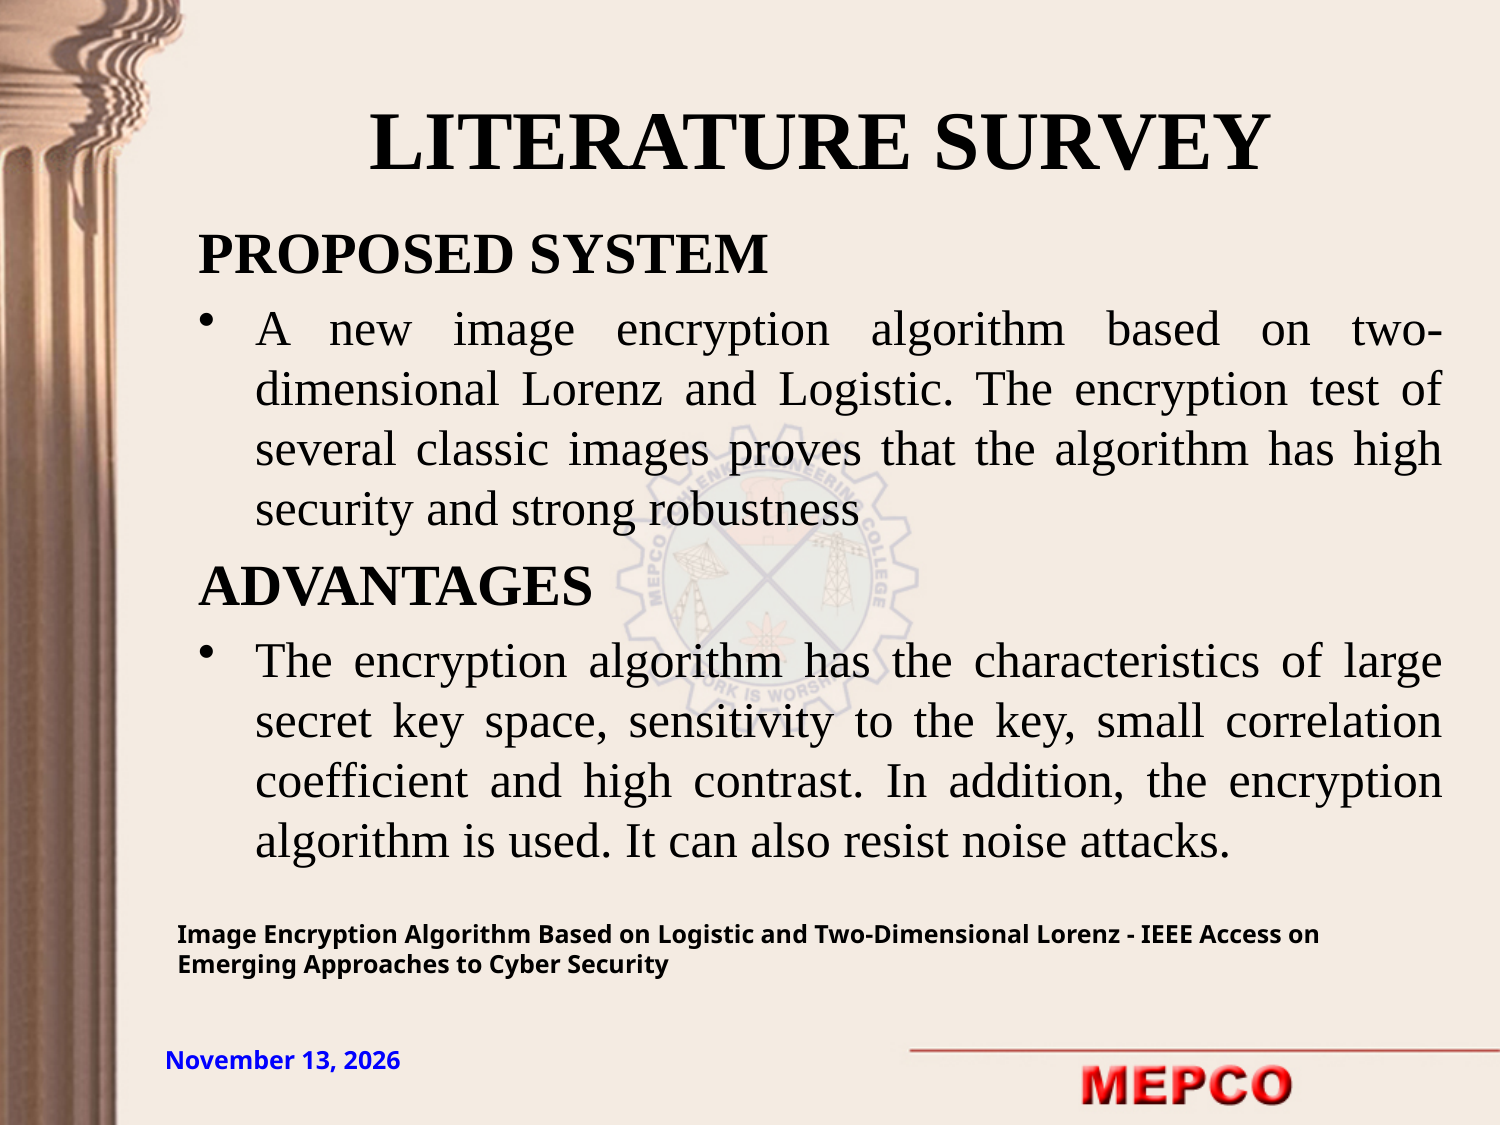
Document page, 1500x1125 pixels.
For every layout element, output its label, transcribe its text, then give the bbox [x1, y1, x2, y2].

title LITERATURE SURVEY [183, 42, 1459, 208]
picture [0, 0, 1500, 1125]
list PROPOSED SYSTEM A new image encryption algorithm based on two-dimensional Lorenz and Logistic. The encryption test of several classic images proves that the algorithm has high security and strong robustness ADVANTAGES The encryption algorithm has the characteristics of large secret key space, sensitivity to the key, small correlation coefficient and high contrast. In addition, the encryption algorithm is used. It can also resist noise attacks. [183, 208, 1459, 884]
text_box Image Encryption Algorithm Based on Logistic and Two-Dimensional Lorenz - IEEE Access on Emerging Approaches to Cyber Security [162, 911, 1463, 986]
